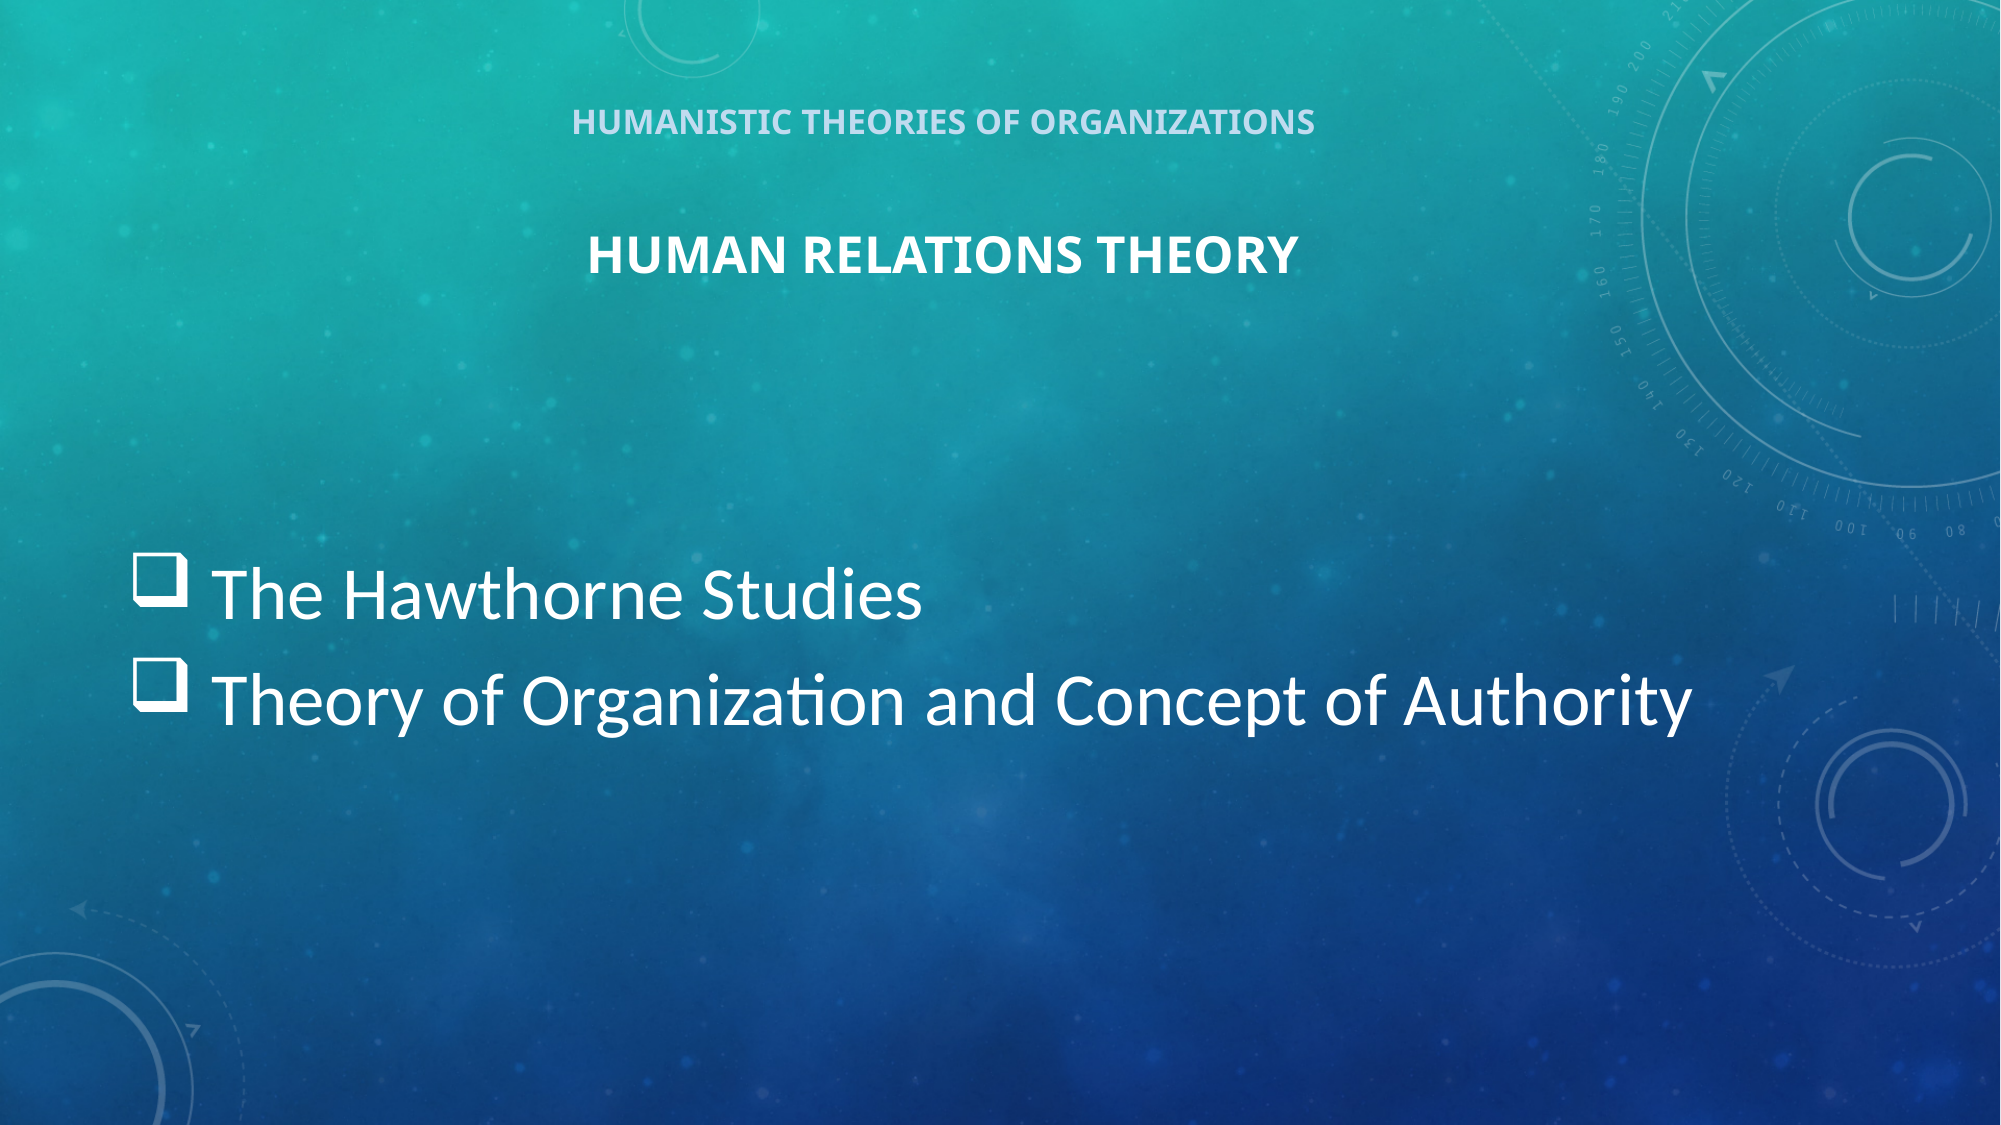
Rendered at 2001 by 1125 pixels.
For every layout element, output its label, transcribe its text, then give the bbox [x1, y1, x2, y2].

title Humanistic Theories of Organizations Human Relations Theory [112, 50, 1775, 339]
picture [0, 0, 2001, 1125]
list The Hawthorne Studies Theory of Organization and Concept of Authority [112, 448, 1775, 1048]
